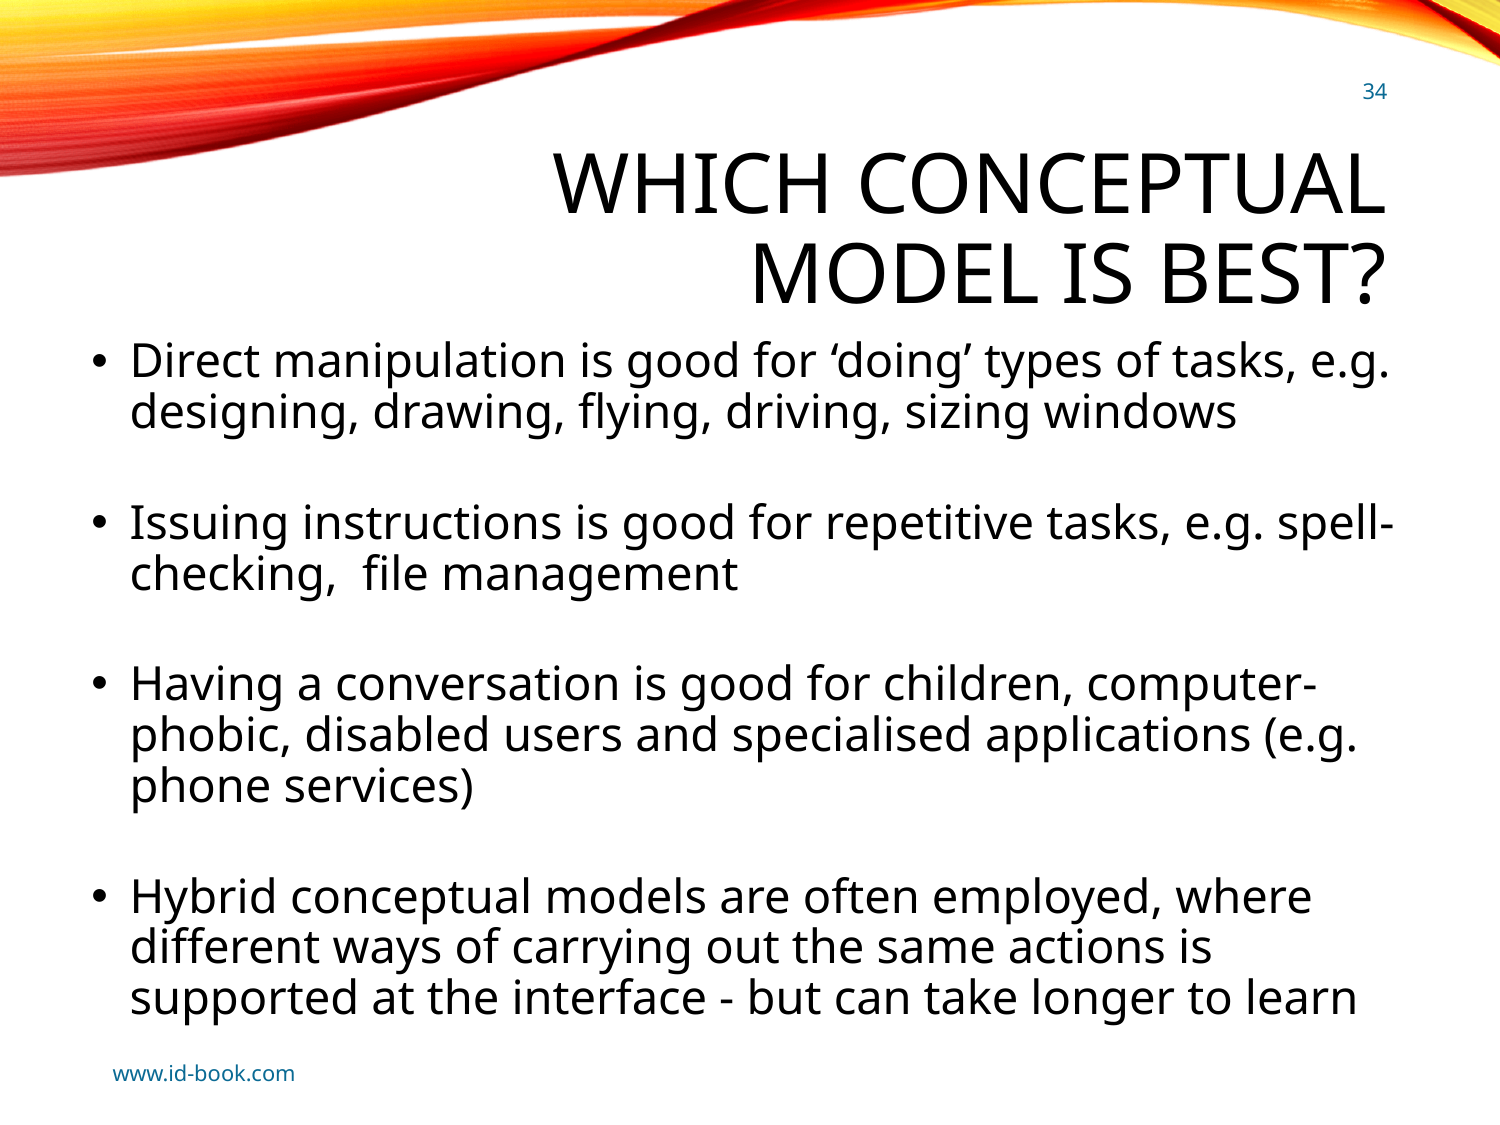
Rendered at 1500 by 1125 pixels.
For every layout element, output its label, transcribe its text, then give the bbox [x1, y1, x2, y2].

title Which conceptual model is best? [356, 125, 1403, 330]
footer www.id-book.com [97, 1042, 1030, 1103]
slide_number 34 [1078, 62, 1403, 123]
list Direct manipulation is good for ‘doing’ types of tasks, e.g. designing, drawing, flying, driving, sizing windows Issuing instructions is good for repetitive tasks, e.g. spell-checking, file management Having a conversation is good for children, computer-phobic, disabled users and specialised applications (e.g. phone services) Hybrid conceptual models are often employed, where different ways of carrying out the same actions is supported at the interface - but can take longer to learn [76, 330, 1450, 1041]
picture [0, 0, 1500, 178]
